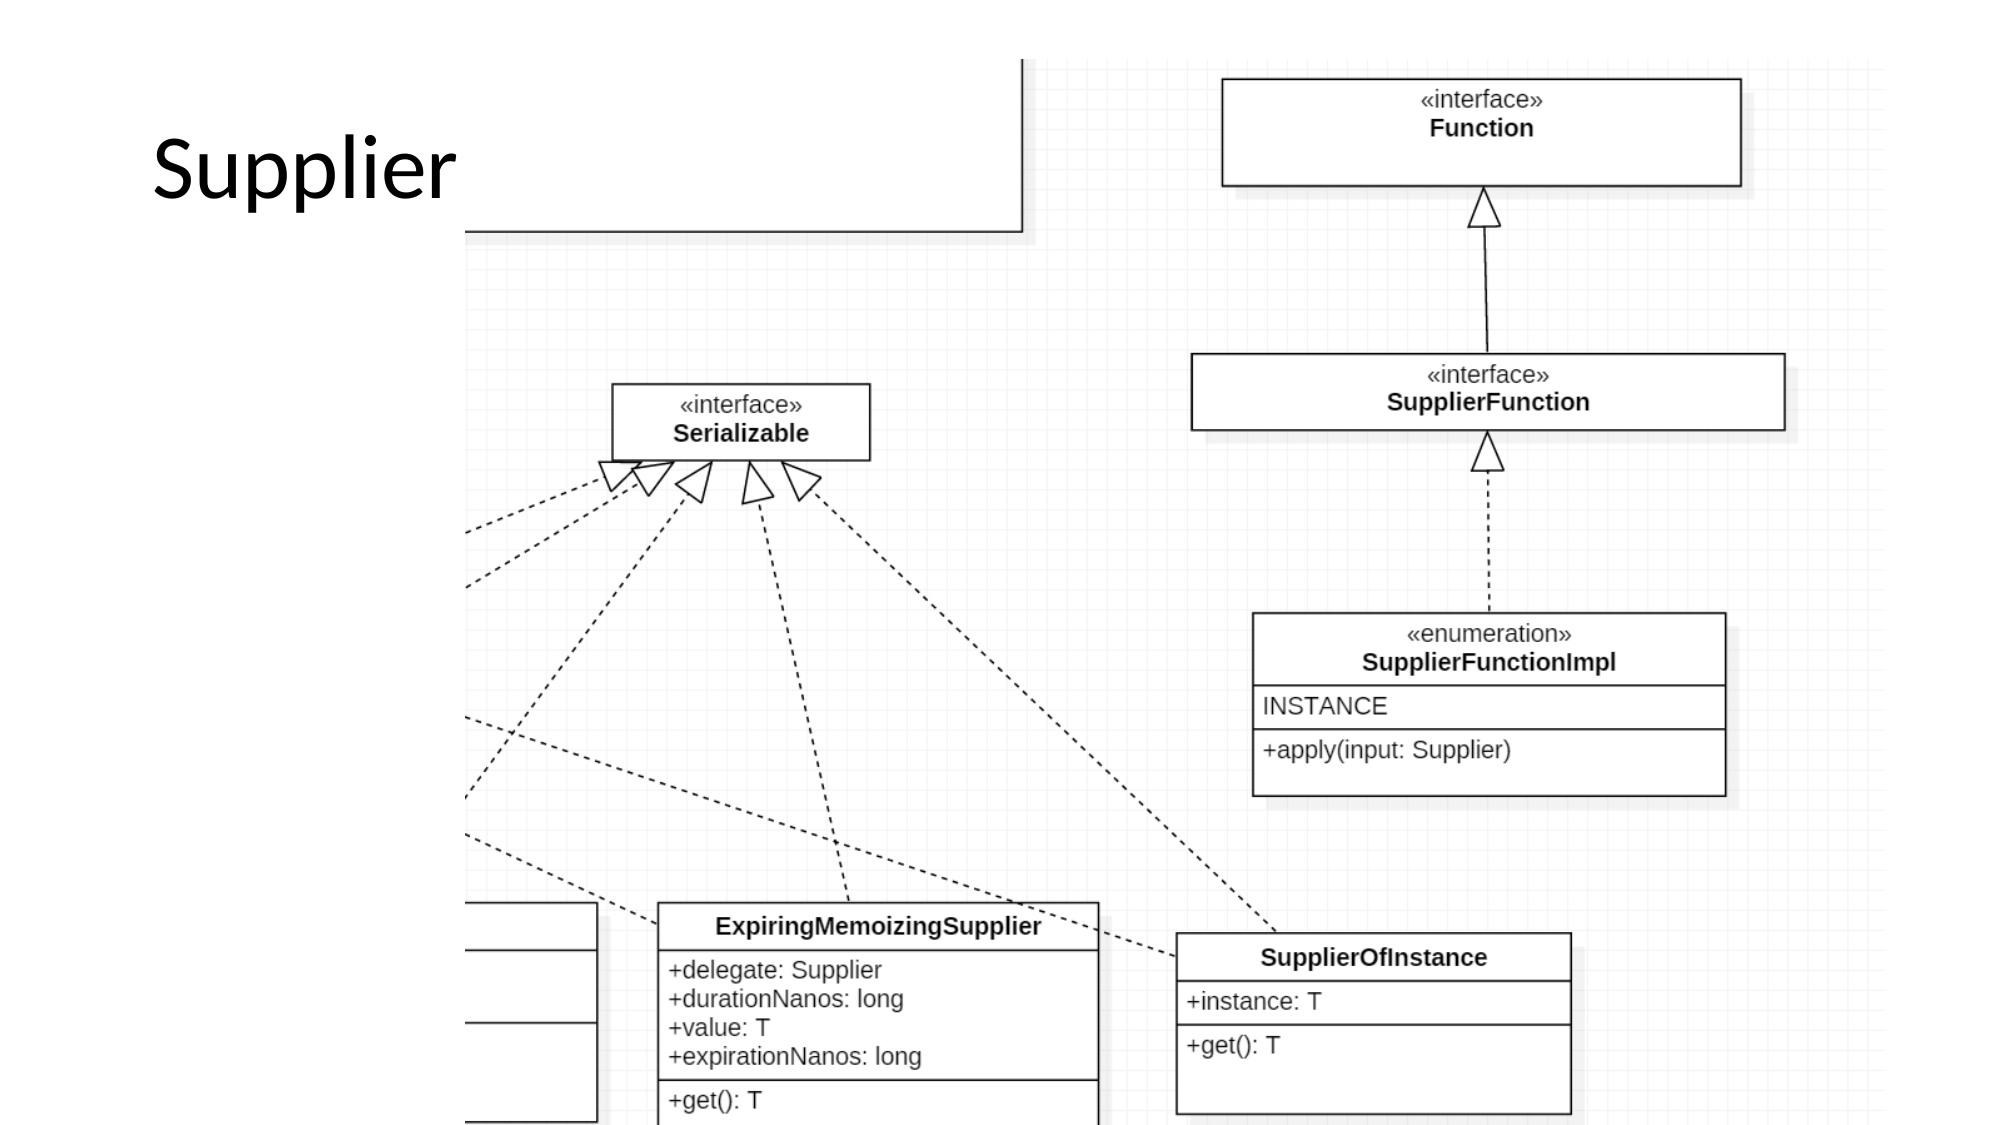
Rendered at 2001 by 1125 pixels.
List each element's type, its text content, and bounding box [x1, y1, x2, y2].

title Supplier [137, 59, 465, 278]
picture [465, 59, 1885, 1125]
